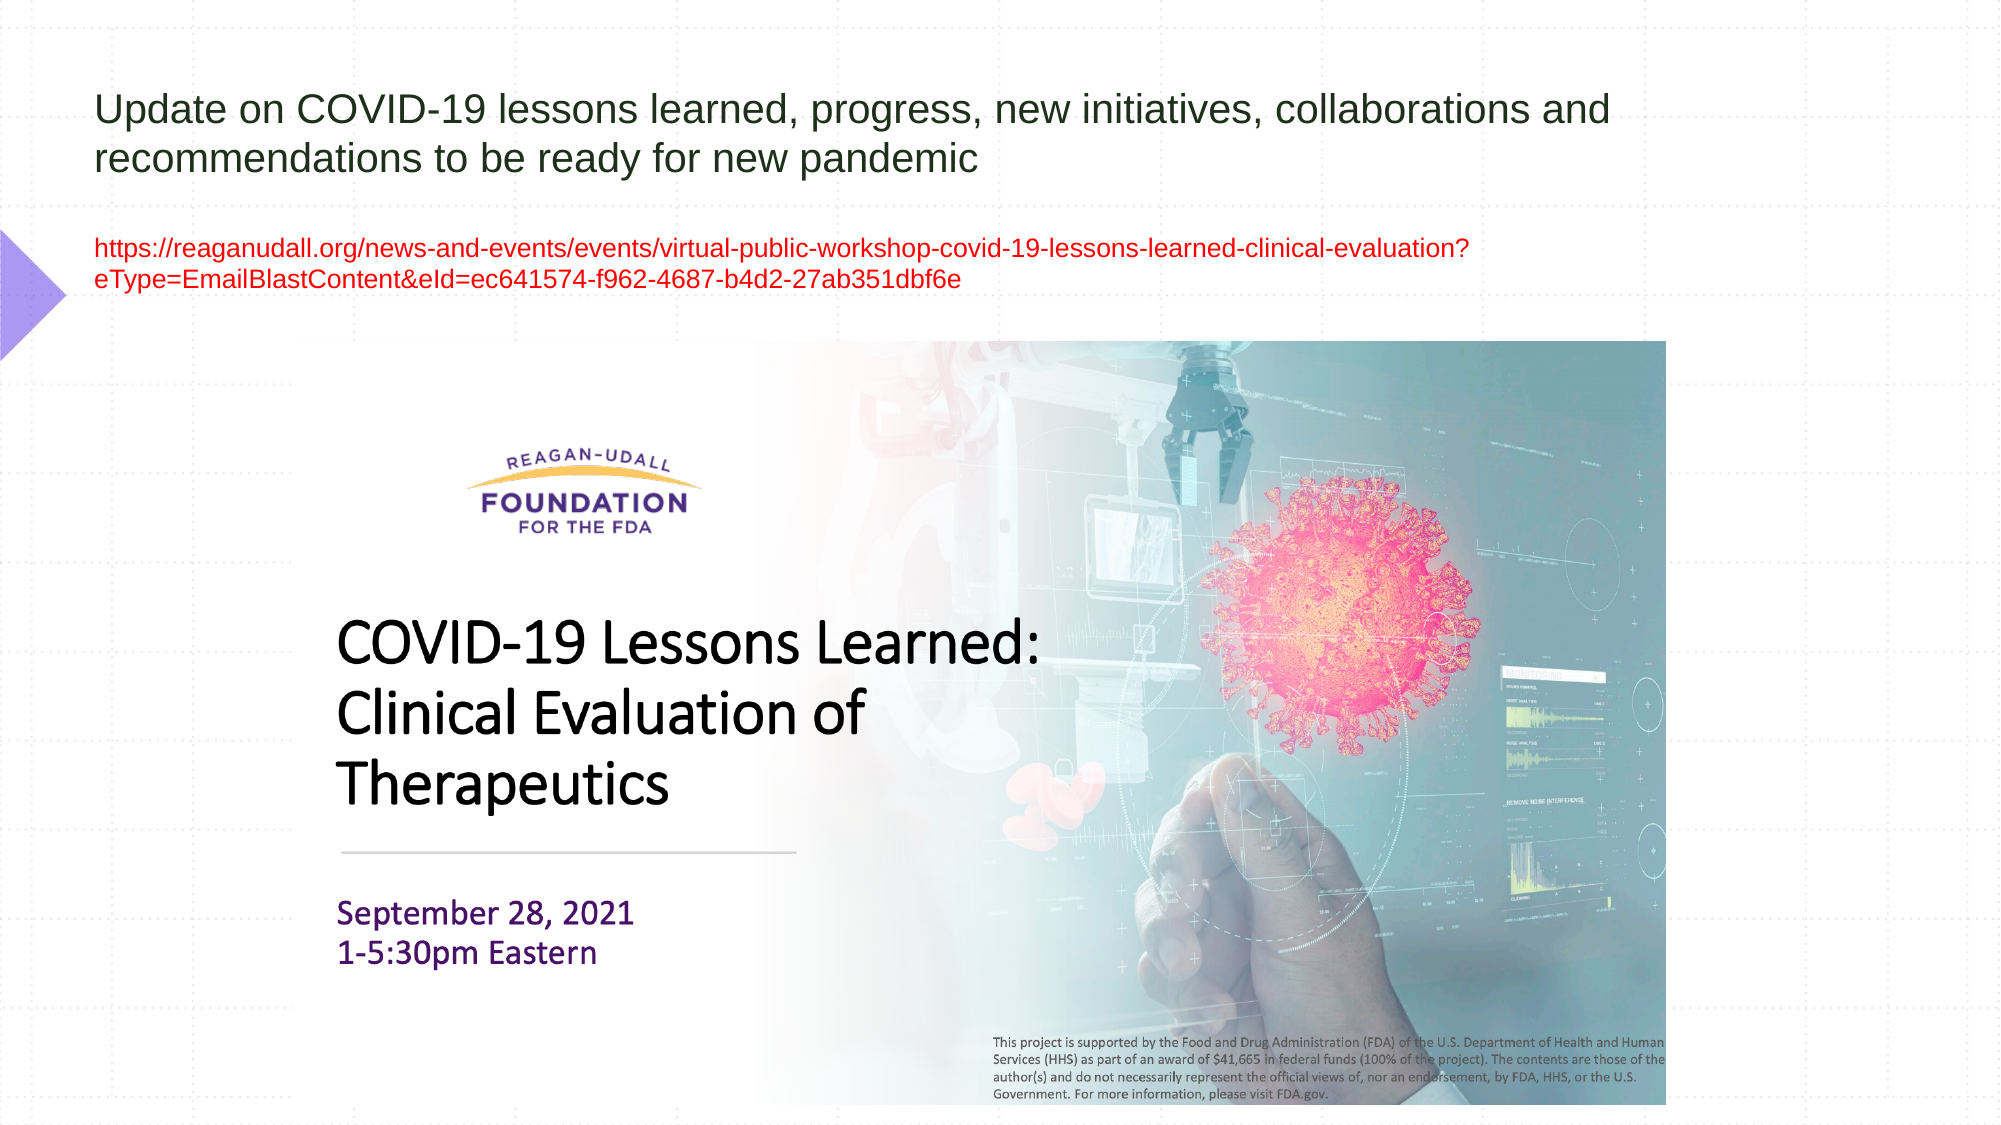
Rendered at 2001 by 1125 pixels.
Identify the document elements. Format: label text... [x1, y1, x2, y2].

title Update on COVID-19 lessons learned, progress, new initiatives, collaborations and recommendations to be ready for new pandemic https://reaganudall.org/news-and-events/events/virtual-public-workshop-covid-19-lessons-learned-clinical-evaluation?eType=EmailBlastContent&eId=ec641574-f962-4687-b4d2-27ab351dbf6e [79, 72, 1814, 302]
picture [292, 341, 1666, 1105]
